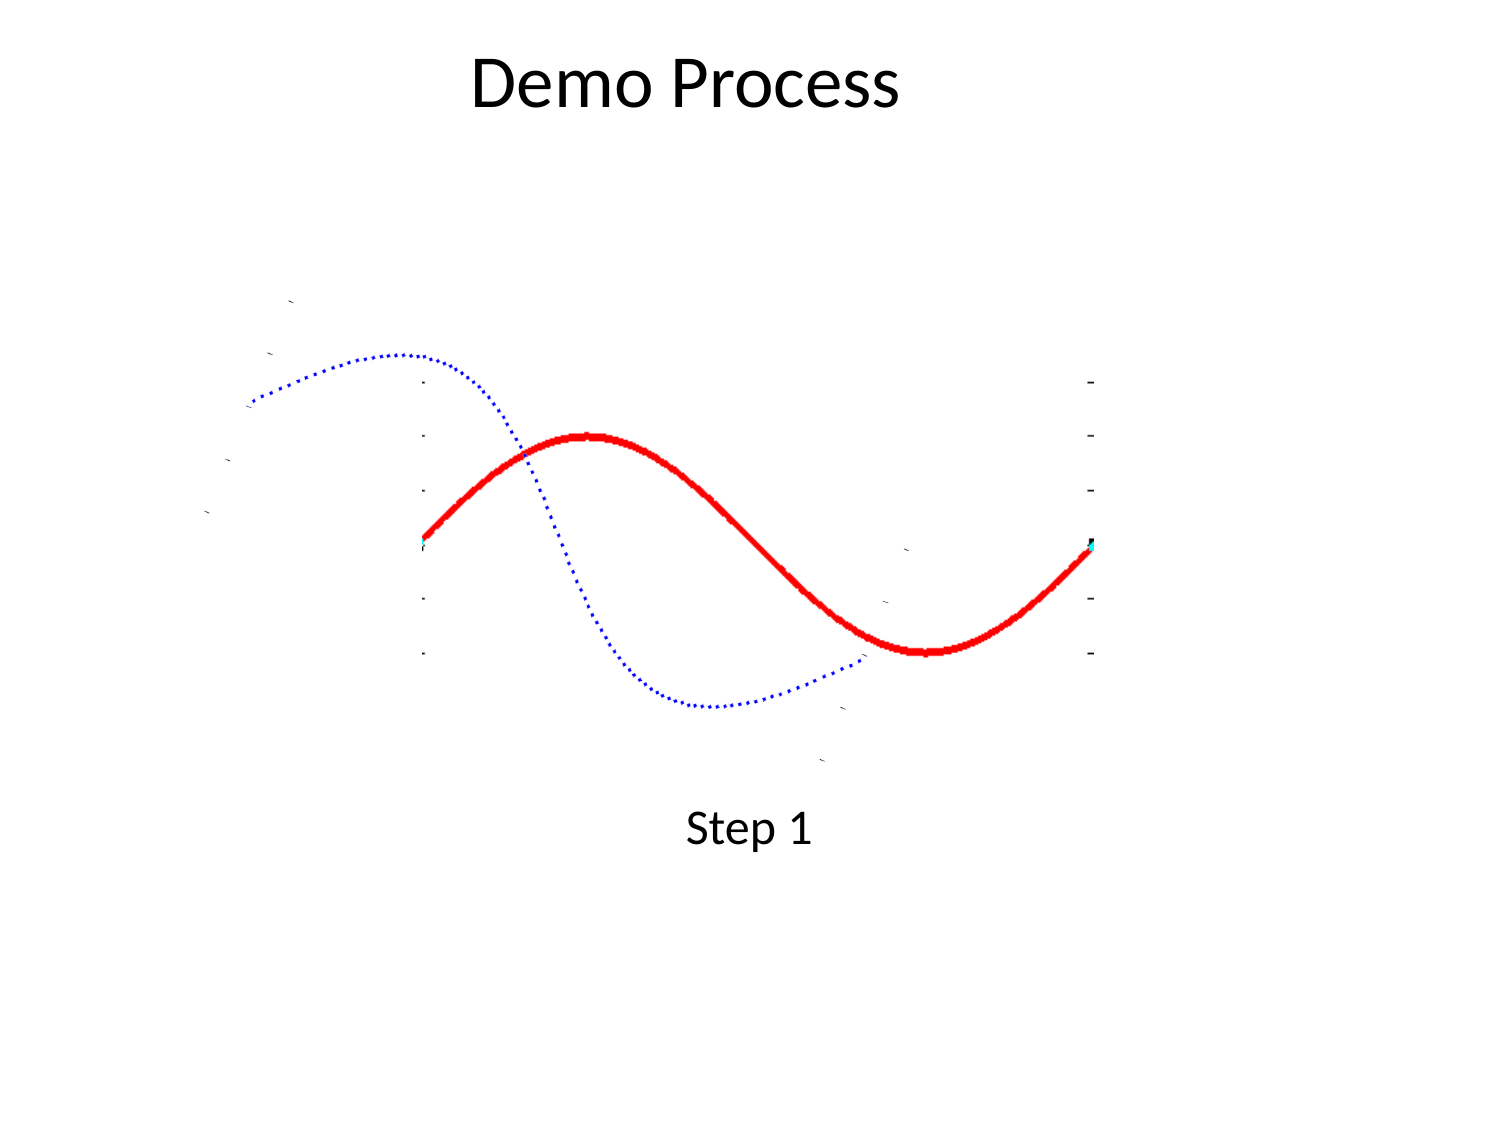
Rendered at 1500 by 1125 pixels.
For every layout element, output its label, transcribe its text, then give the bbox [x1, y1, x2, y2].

text_box Demo Process [455, 24, 917, 130]
picture [202, 276, 1095, 768]
text_box Step 1 [671, 787, 828, 863]
